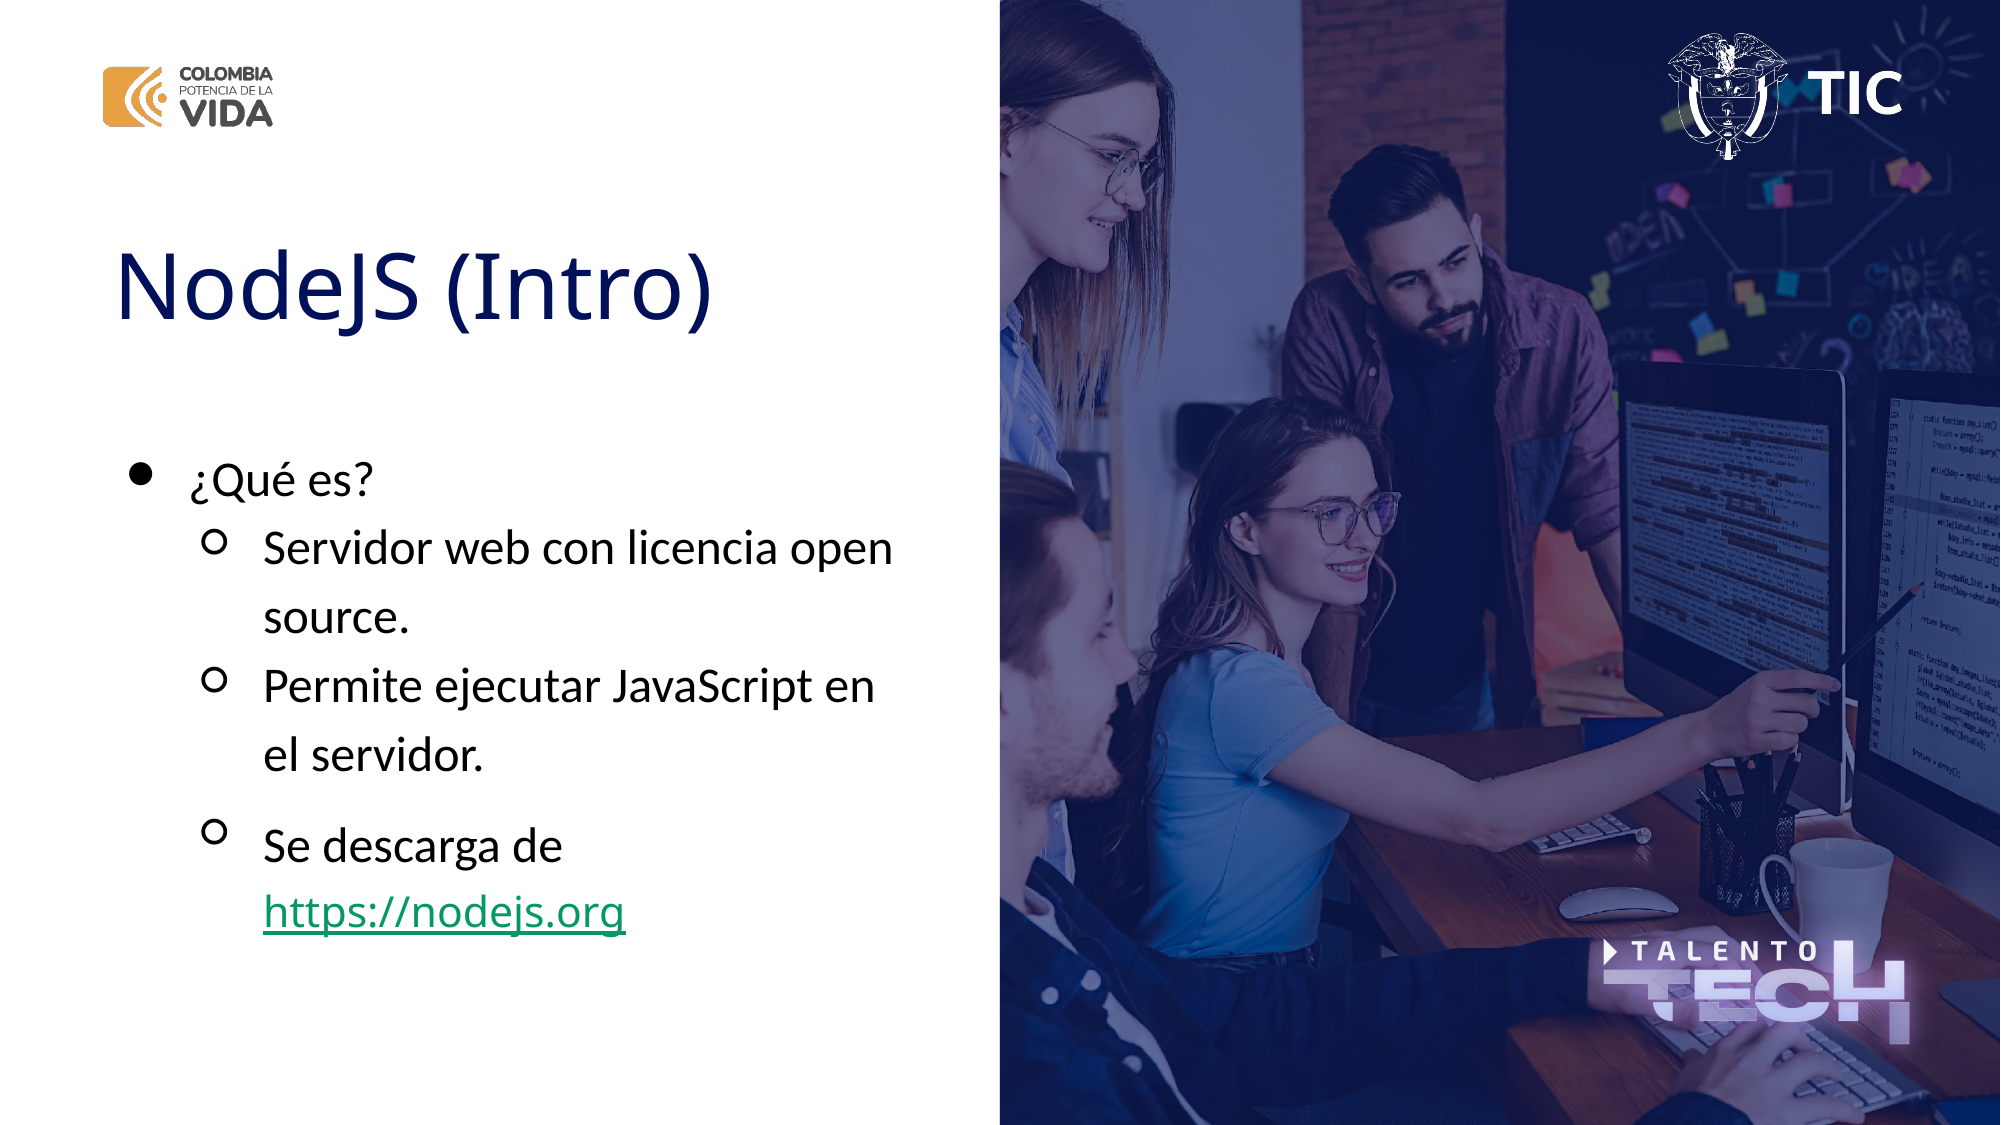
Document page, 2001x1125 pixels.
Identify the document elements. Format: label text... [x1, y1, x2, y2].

text_box NodeJS (Intro) [98, 219, 781, 345]
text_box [97, 33, 1903, 160]
picture [999, 0, 2000, 1125]
text_box ¿Qué es? Servidor web con licencia open source. Permite ejecutar JavaScript en el servidor. Se descarga de https://nodejs.org [98, 429, 927, 1080]
